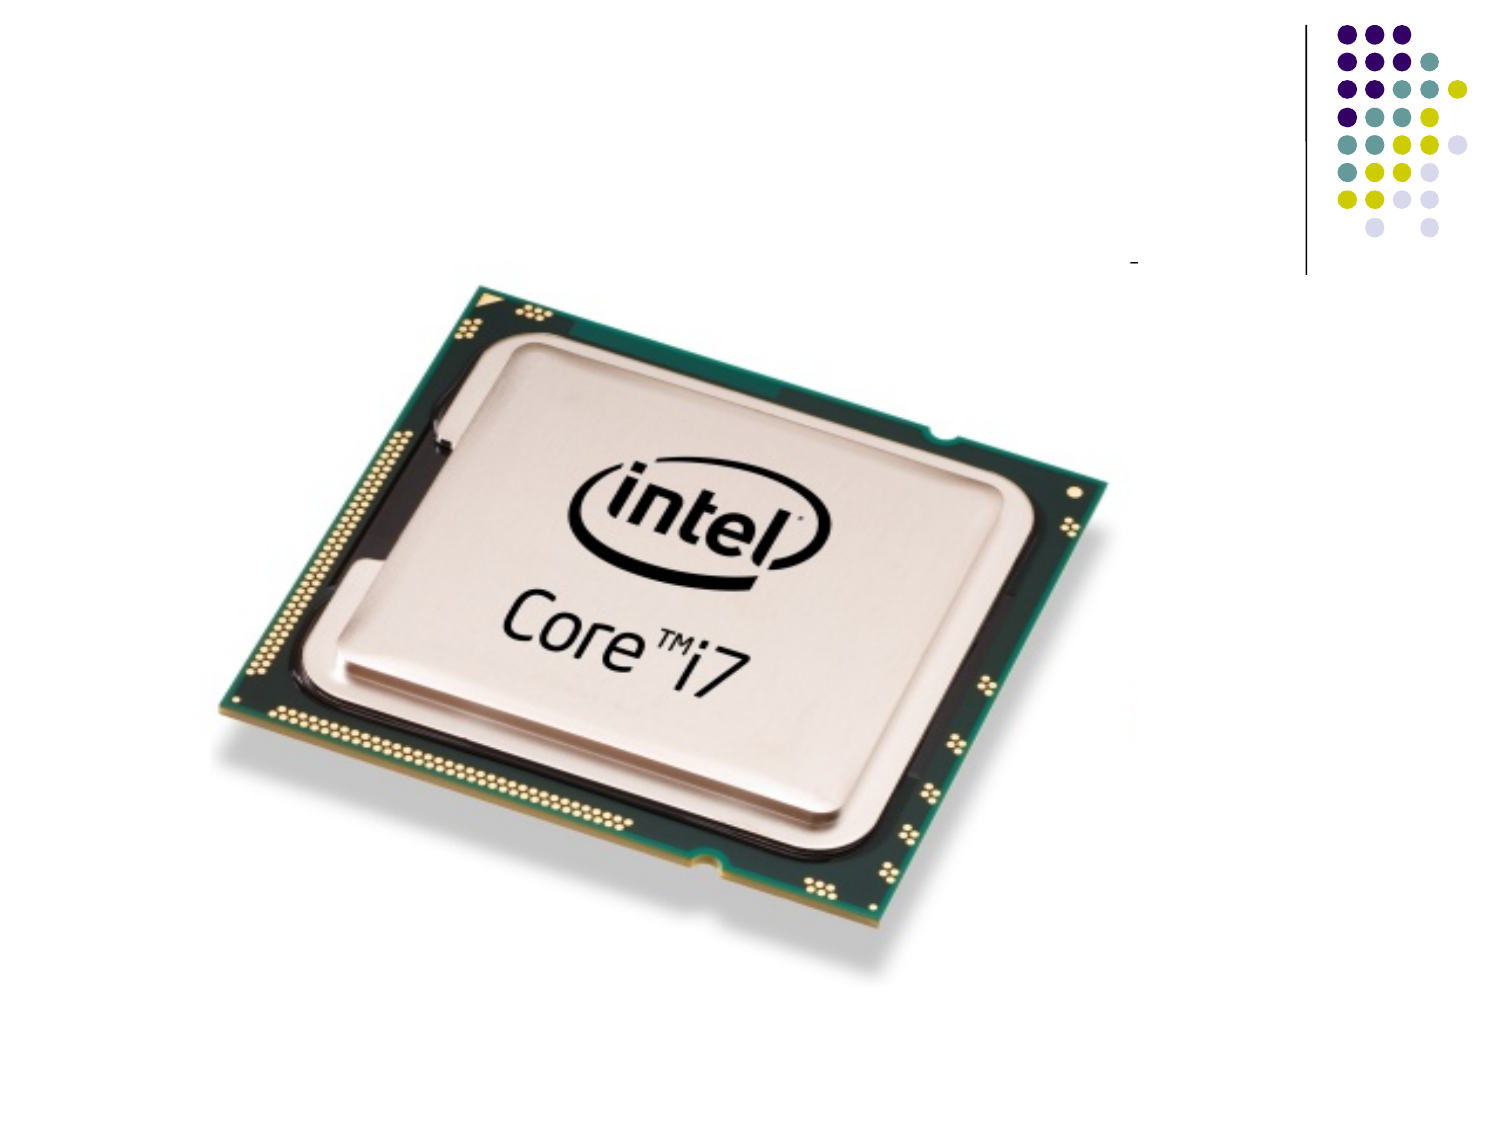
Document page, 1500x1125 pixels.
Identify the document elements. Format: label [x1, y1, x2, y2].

list [199, 262, 1138, 987]
